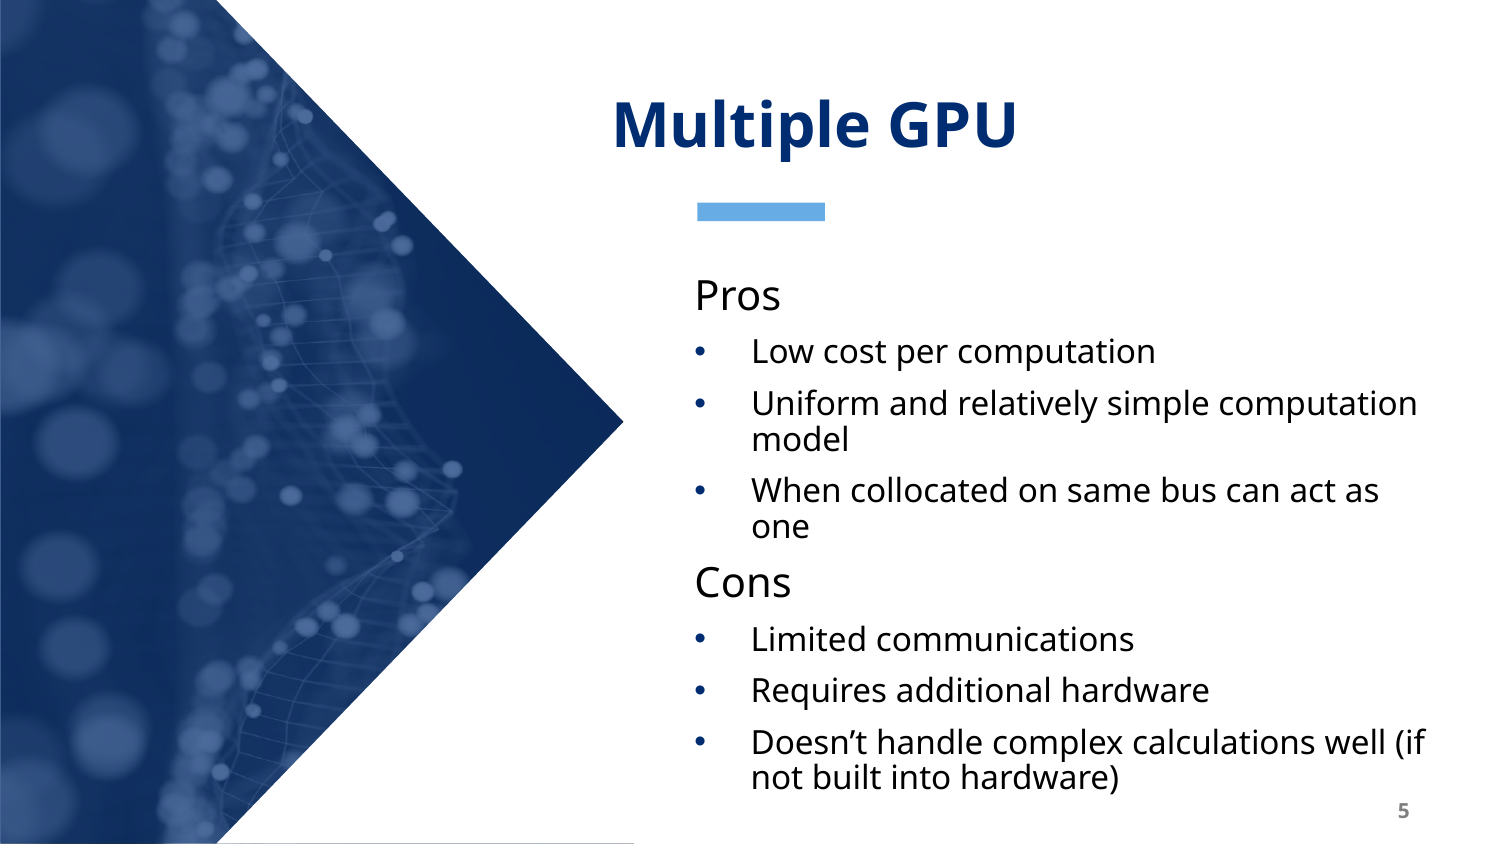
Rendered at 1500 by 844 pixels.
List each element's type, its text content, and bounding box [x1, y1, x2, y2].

list Pros Low cost per computation Uniform and relatively simple computation model When collocated on same bus can act as one Cons Limited communications Requires additional hardware Doesn’t handle complex calculations well (if not built into hardware) [679, 267, 1448, 728]
title Multiple GPU [596, 83, 1447, 170]
